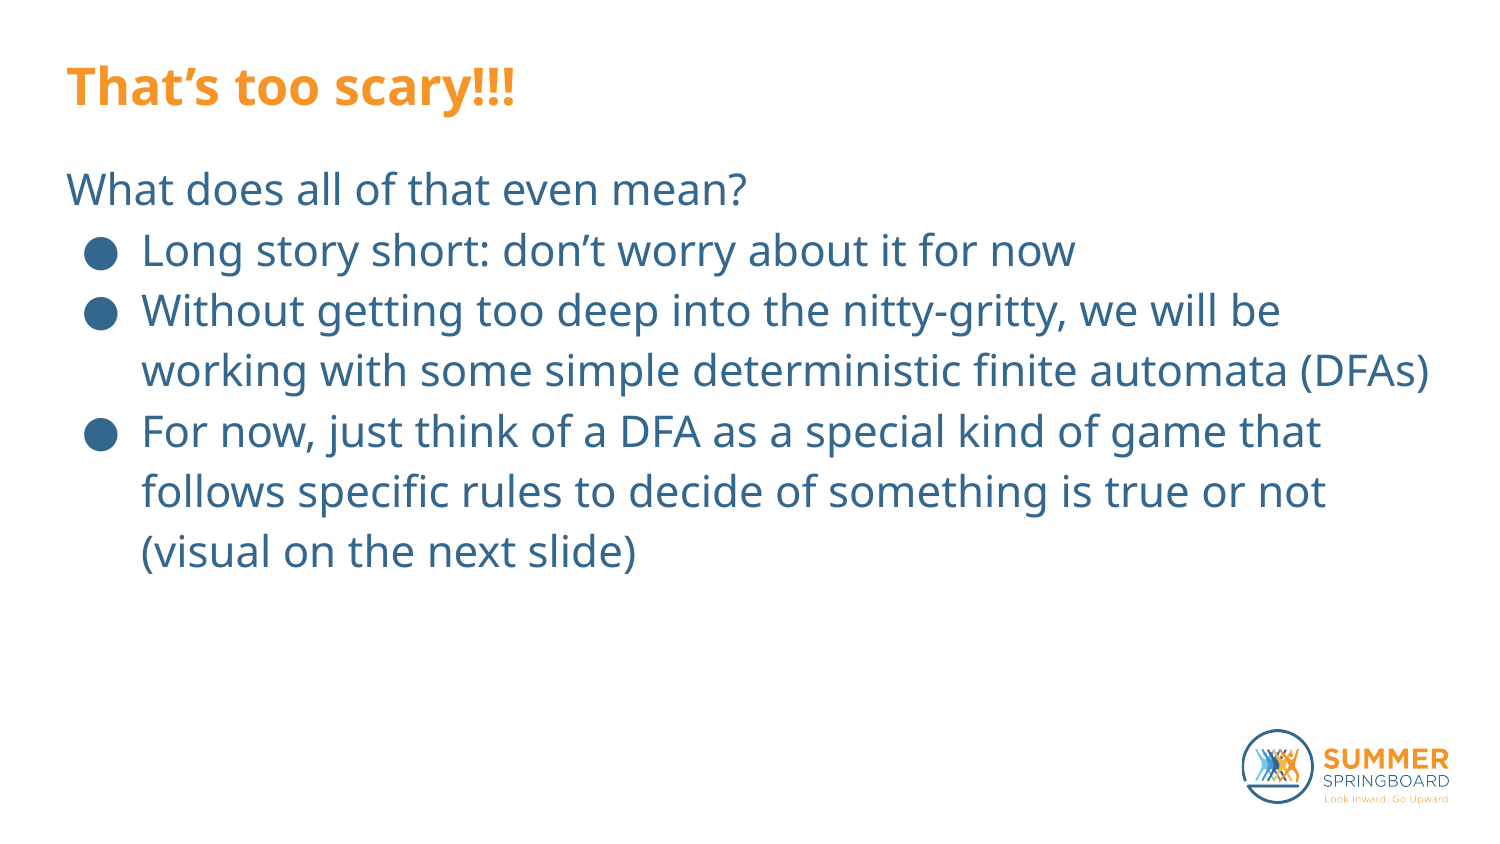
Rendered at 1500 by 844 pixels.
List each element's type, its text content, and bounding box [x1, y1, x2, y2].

title That’s too scary!!! [51, 26, 1449, 139]
list What does all of that even mean? Long story short: don’t worry about it for now Without getting too deep into the nitty-gritty, we will be working with some simple deterministic finite automata (DFAs) For now, just think of a DFA as a special kind of game that follows specific rules to decide of something is true or not (visual on the next slide) [51, 139, 1449, 714]
picture [1241, 729, 1449, 804]
